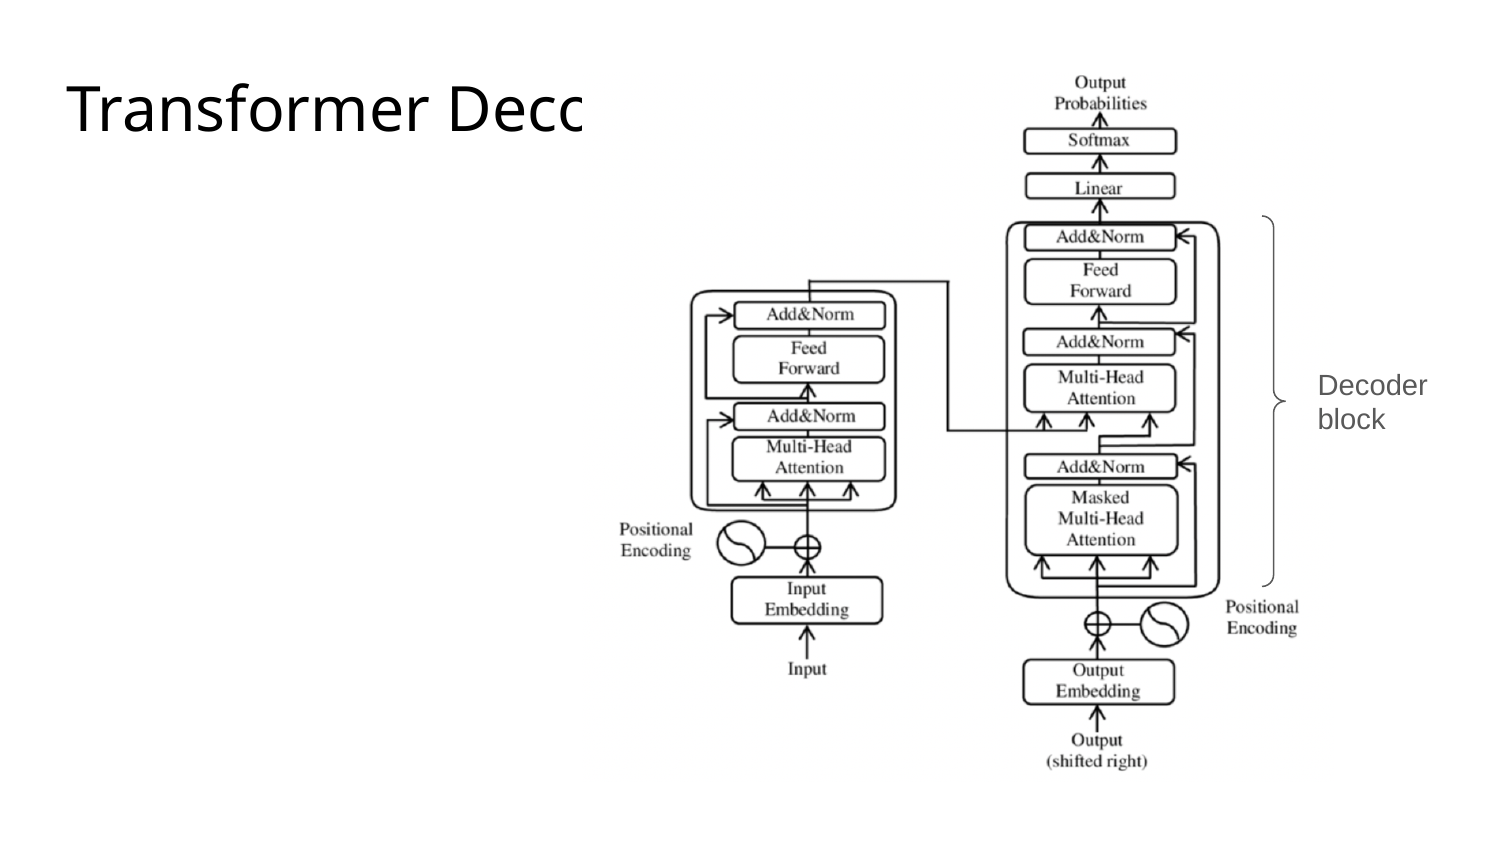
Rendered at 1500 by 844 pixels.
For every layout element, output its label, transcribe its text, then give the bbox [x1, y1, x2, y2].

title Transformer Decoder [51, 54, 1449, 149]
text_box Decoder block [1337, 350, 1475, 451]
picture [582, 72, 1334, 782]
